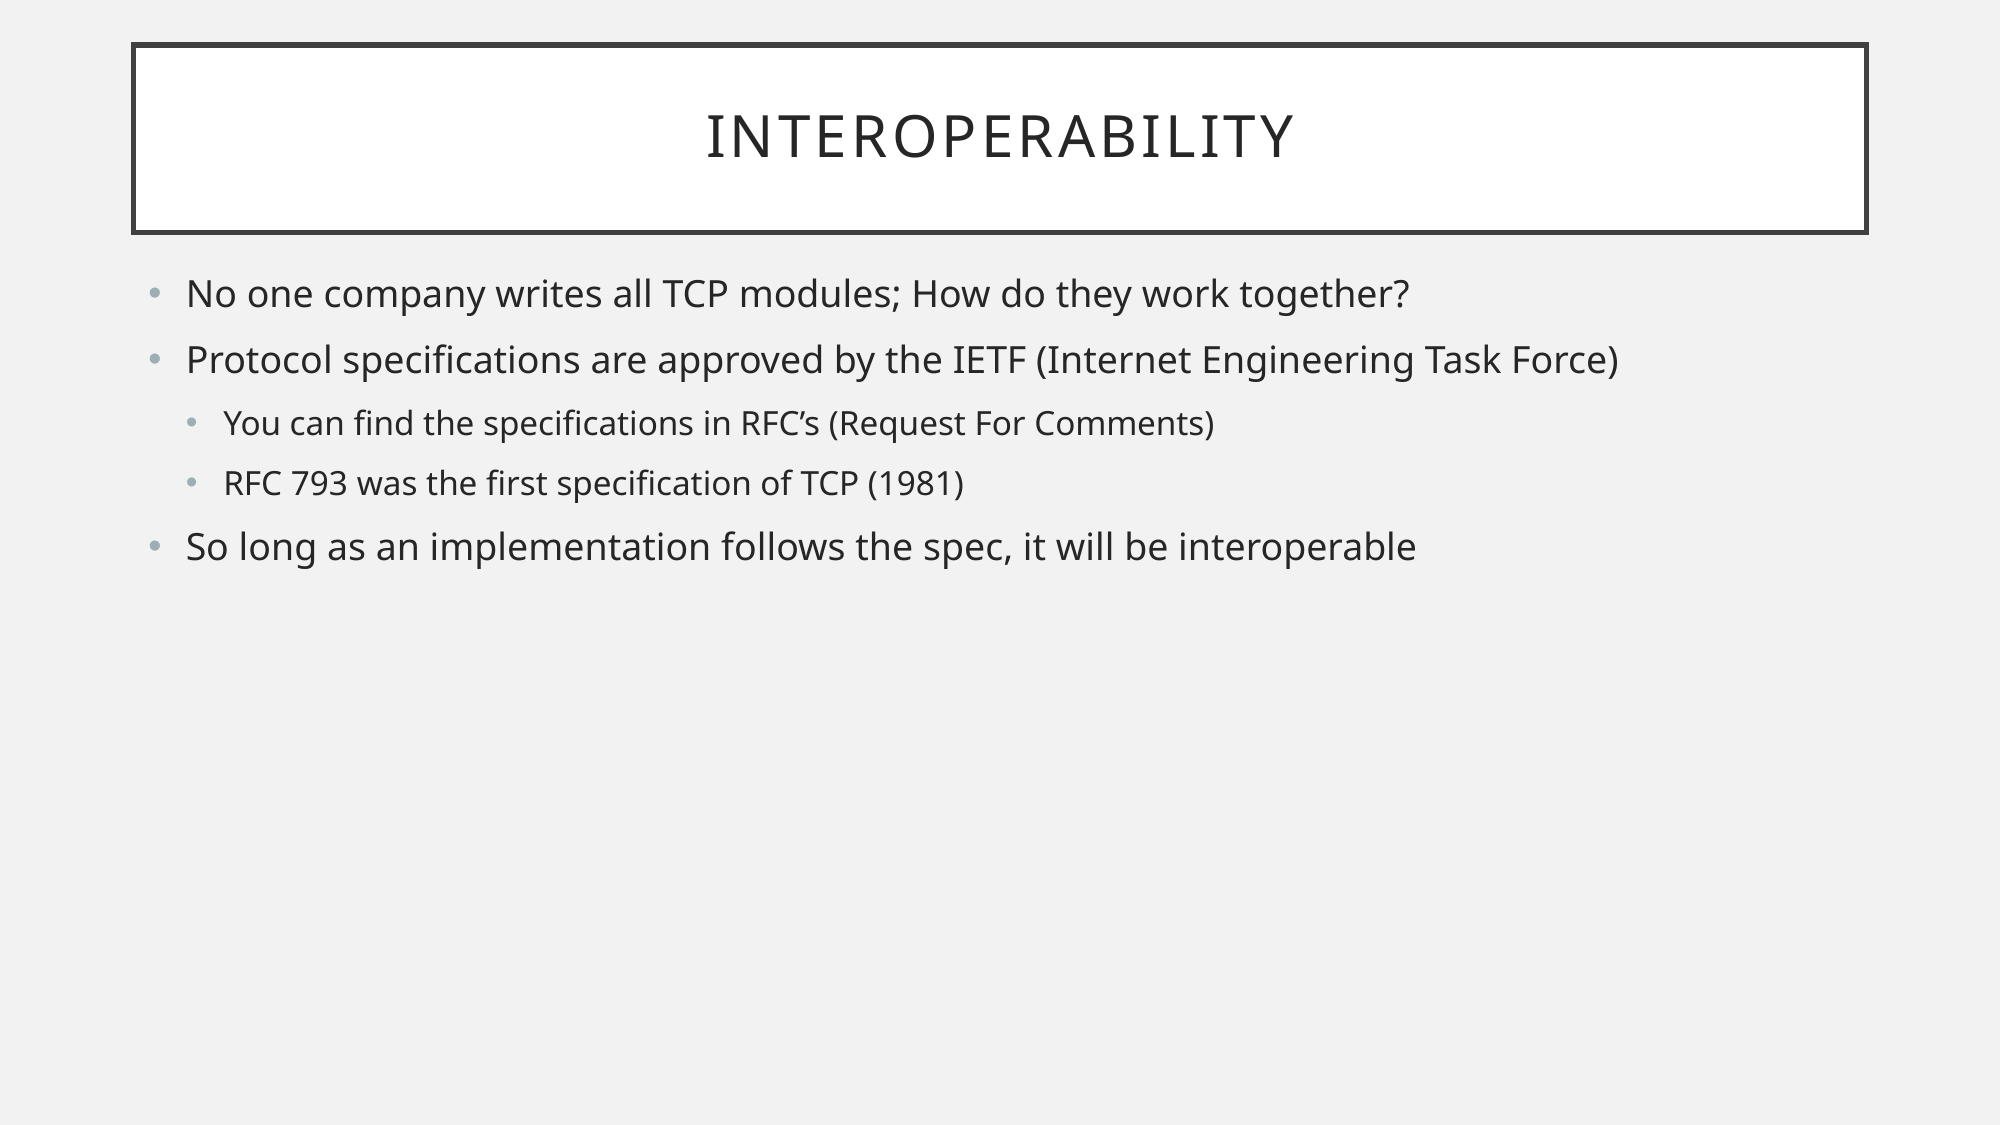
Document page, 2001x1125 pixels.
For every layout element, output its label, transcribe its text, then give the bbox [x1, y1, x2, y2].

title Interoperability [131, 42, 1869, 235]
list No one company writes all TCP modules; How do they work together? Protocol specifications are approved by the IETF (Internet Engineering Task Force) You can find the specifications in RFC’s (Request For Comments) RFC 793 was the first specification of TCP (1981) So long as an implementation follows the spec, it will be interoperable [133, 262, 1867, 938]
